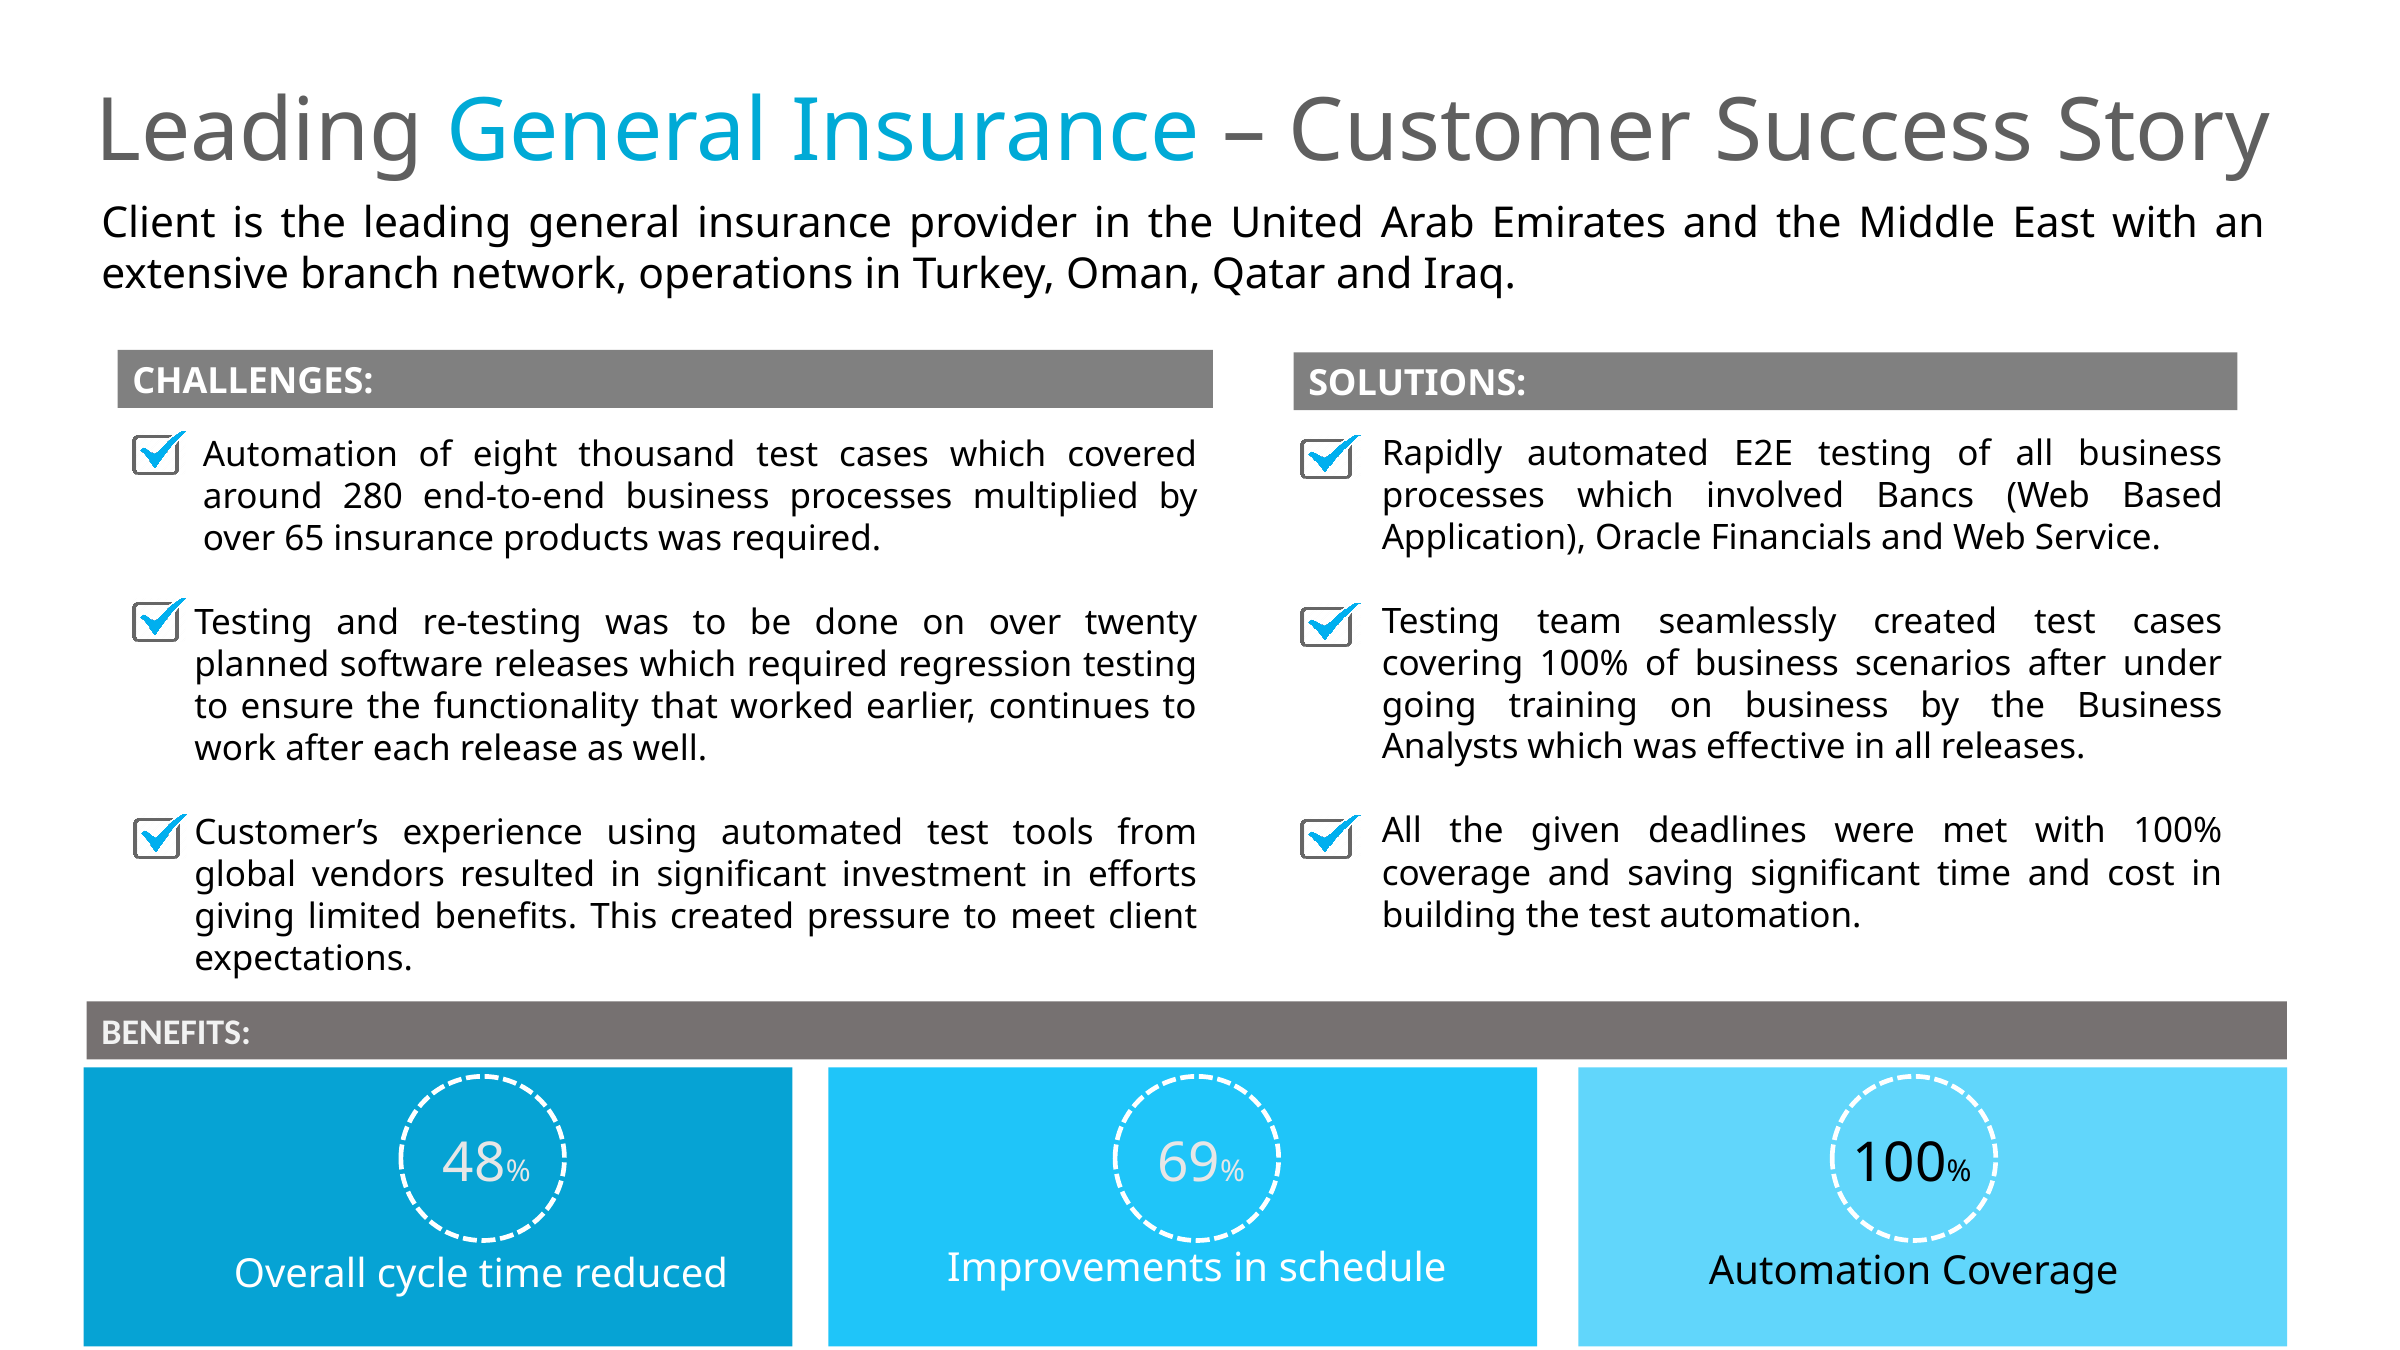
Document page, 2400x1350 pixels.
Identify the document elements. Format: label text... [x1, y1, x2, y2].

text_box [83, 1067, 793, 1347]
text_box [828, 1067, 1538, 1347]
text_box [1578, 1067, 2288, 1347]
text_box Overall cycle time reduced [128, 1240, 835, 1304]
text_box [1280, 380, 2238, 948]
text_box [1832, 1076, 1997, 1241]
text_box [400, 1076, 565, 1241]
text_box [132, 424, 1213, 991]
text_box Leading General Insurance – Customer Success Story [0, 65, 2400, 186]
text_box Client is the leading general insurance provider in the United Arab Emirates and the Middle East with an extensive branch network, operations in Turkey, Oman, Qatar and Iraq. [86, 188, 2281, 408]
text_box Automation Coverage [1559, 1237, 2269, 1300]
text_box BENEFITS: [86, 1001, 2287, 1060]
text_box Improvements in schedule [842, 1234, 1552, 1298]
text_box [1115, 1076, 1279, 1241]
